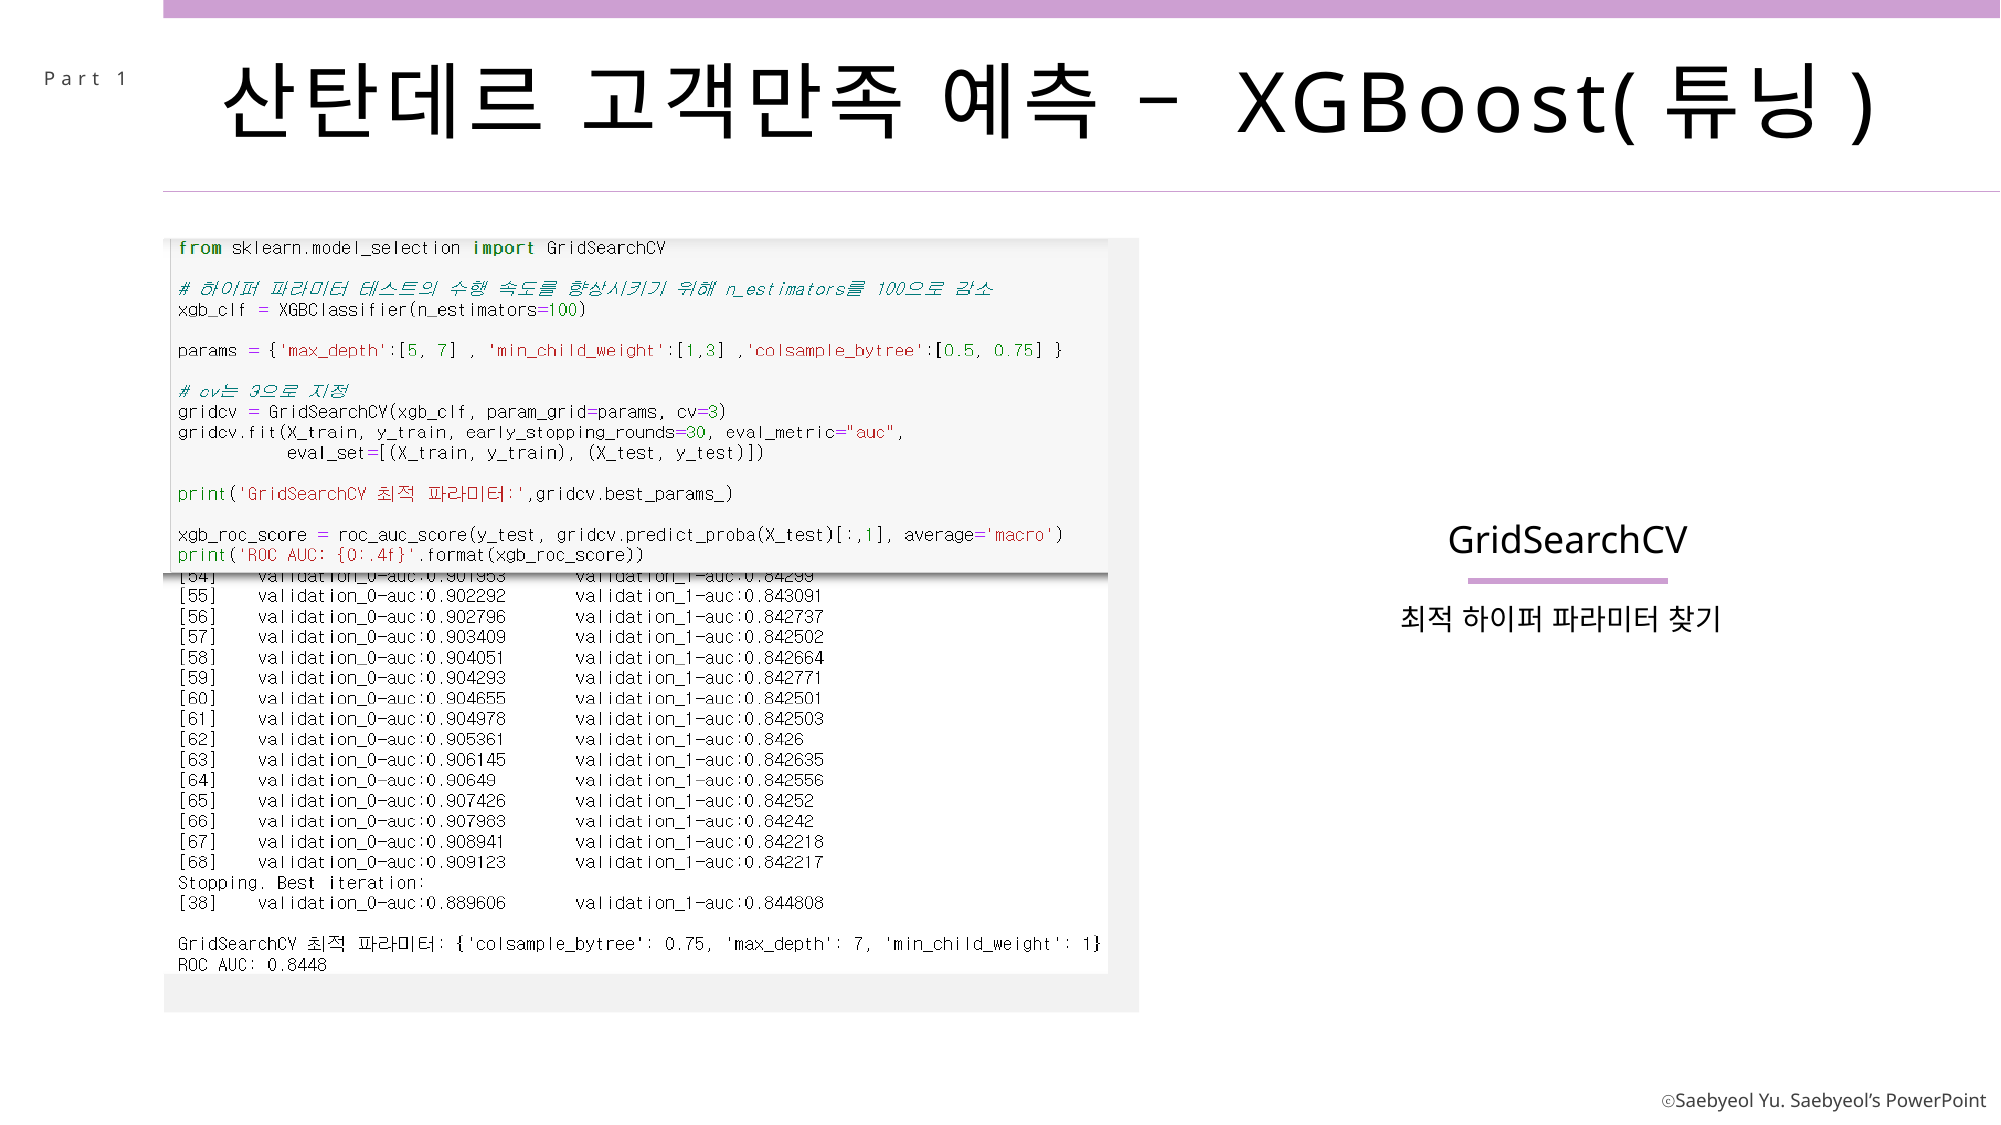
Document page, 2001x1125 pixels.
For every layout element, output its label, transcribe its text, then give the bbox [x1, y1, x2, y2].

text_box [26, 0, 2000, 192]
text_box 최적 하이퍼 파라미터 찾기 [1386, 593, 1854, 644]
picture [163, 239, 1108, 974]
text_box GridSearchCV [1432, 508, 1703, 569]
text_box [163, 237, 1140, 1013]
